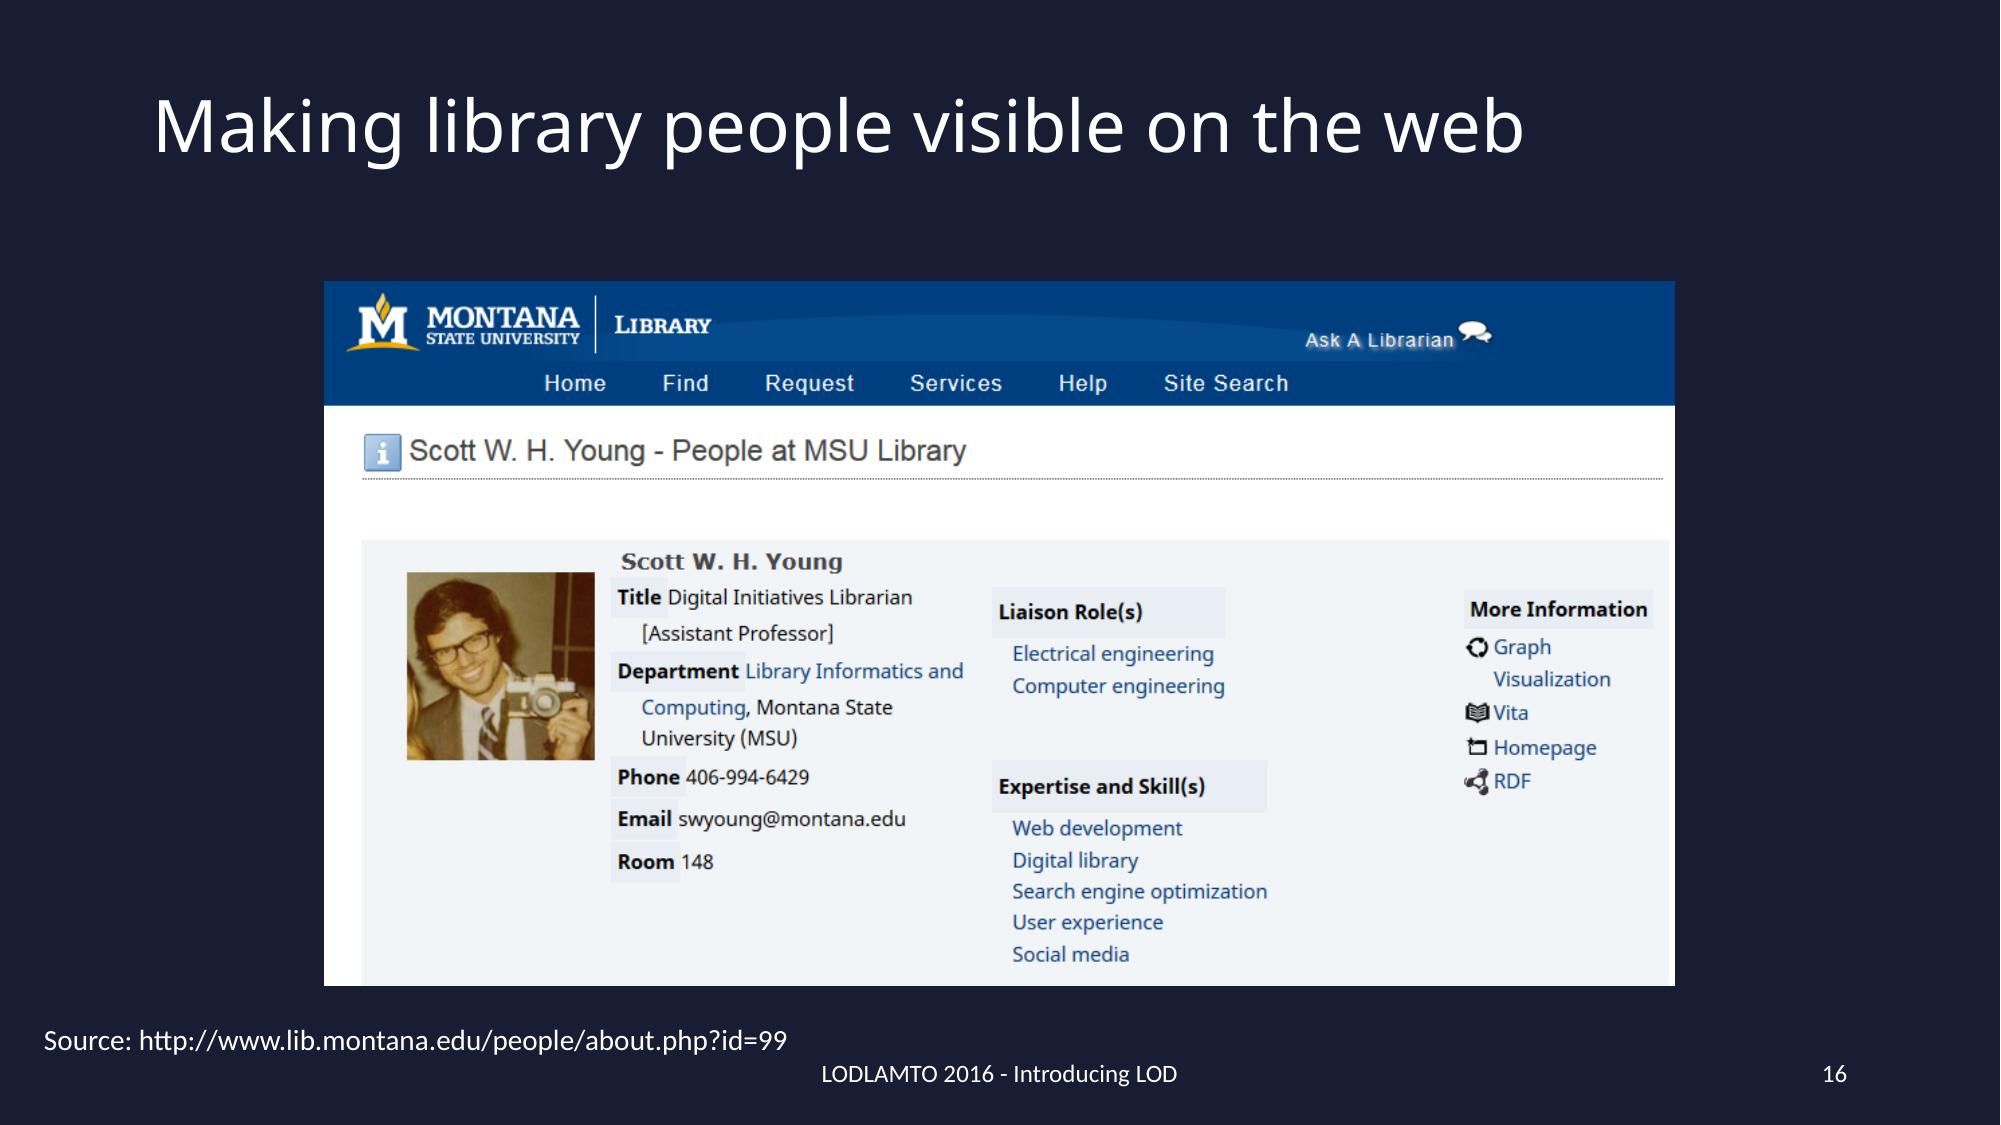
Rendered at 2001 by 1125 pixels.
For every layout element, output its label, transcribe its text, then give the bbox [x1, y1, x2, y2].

footer LODLAMTO 2016 - Introducing LOD [662, 1042, 1338, 1103]
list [324, 281, 1675, 986]
title Making library people visible on the web [137, 59, 1863, 200]
slide_number 16 [1412, 1042, 1863, 1103]
text_box Source: http://www.lib.montana.edu/people/about.php?id=99 [29, 1014, 829, 1064]
